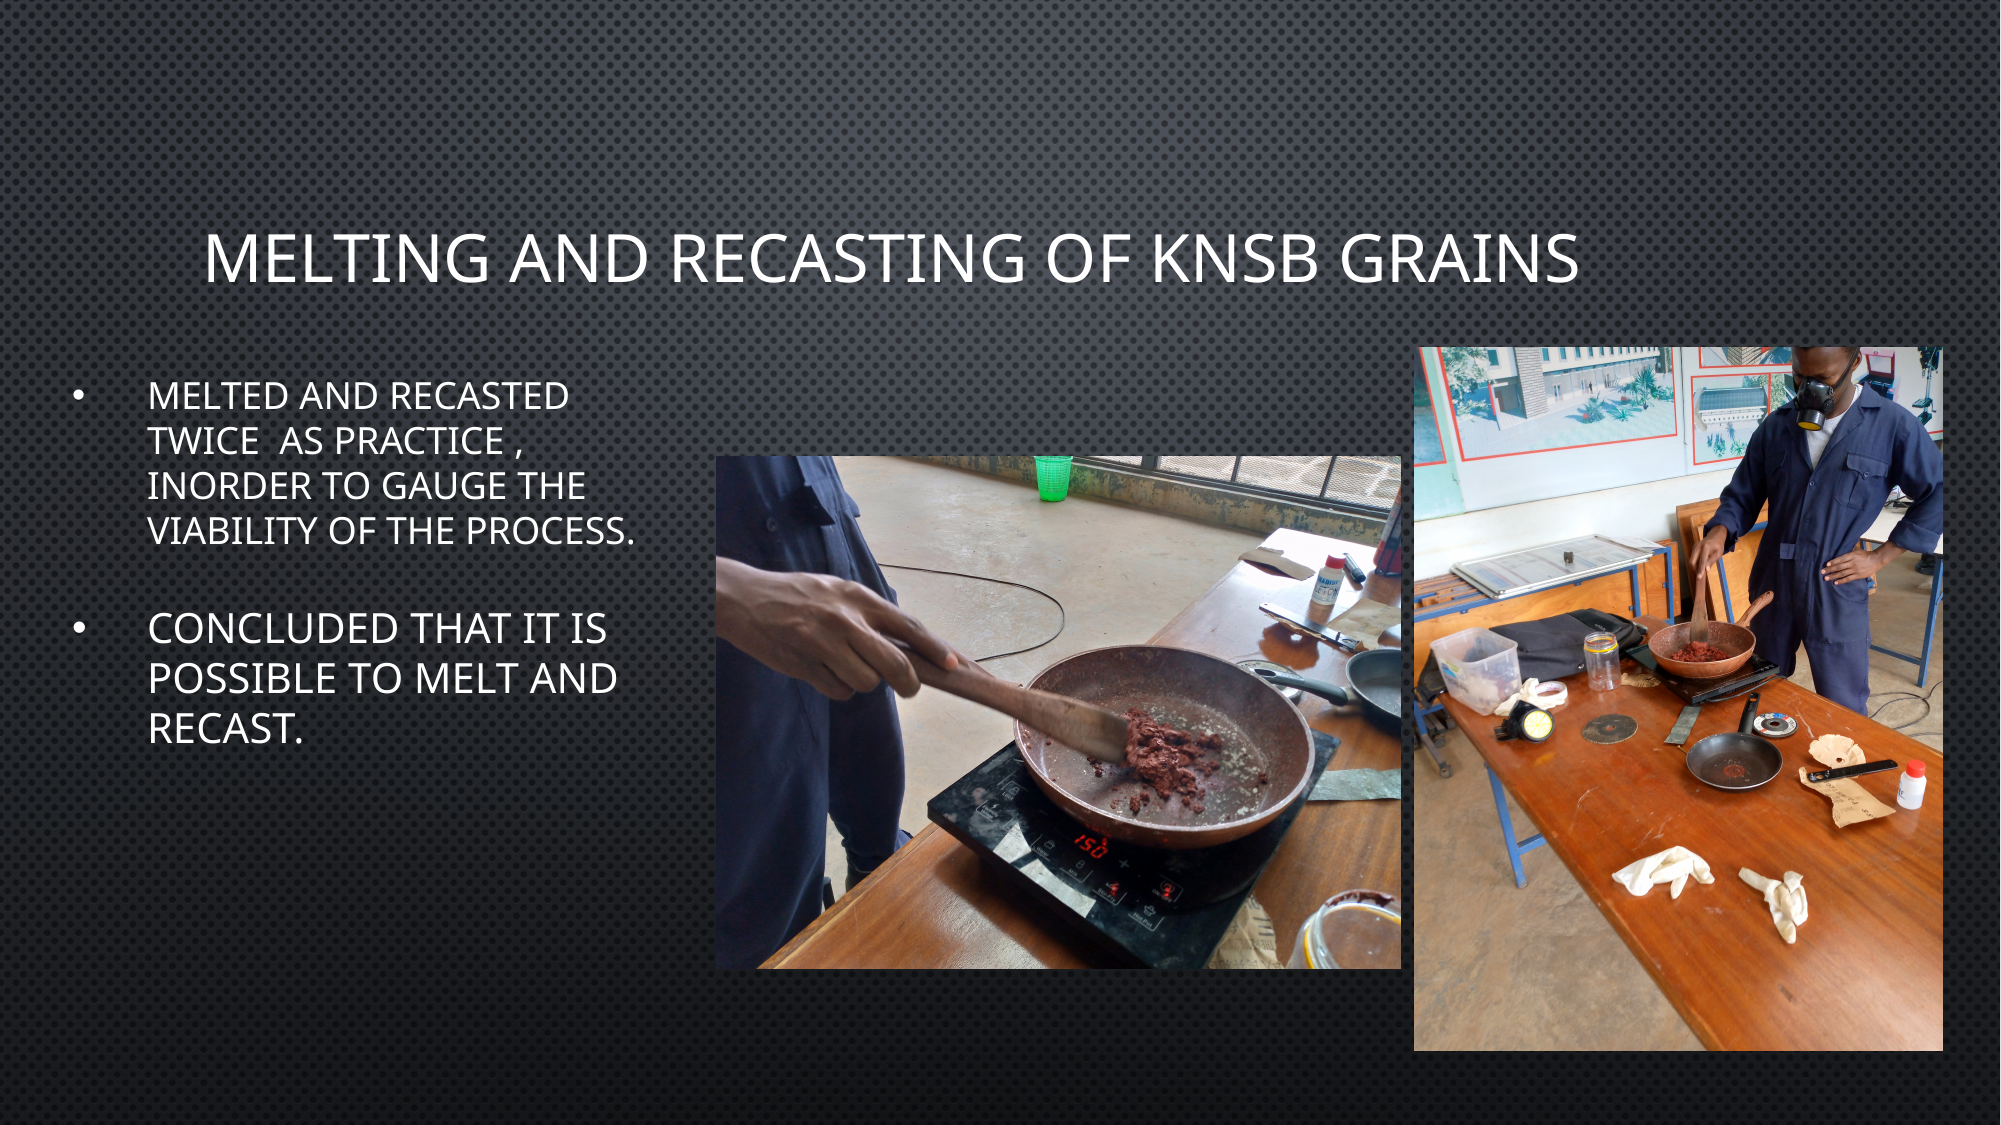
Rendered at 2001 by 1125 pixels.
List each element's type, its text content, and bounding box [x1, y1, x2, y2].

title Melting and recasting of knsb grains [187, 99, 1813, 413]
picture [1414, 347, 1943, 1052]
text_box MELTED AND RECASTED TWICE AS PRACTICE , INORDER TO GAUGE THE VIABILITY OF THE PROCESS. CONCLUDED THAT IT IS POSSIBLE TO MELT AND RECAST. [57, 364, 683, 810]
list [716, 455, 1401, 969]
